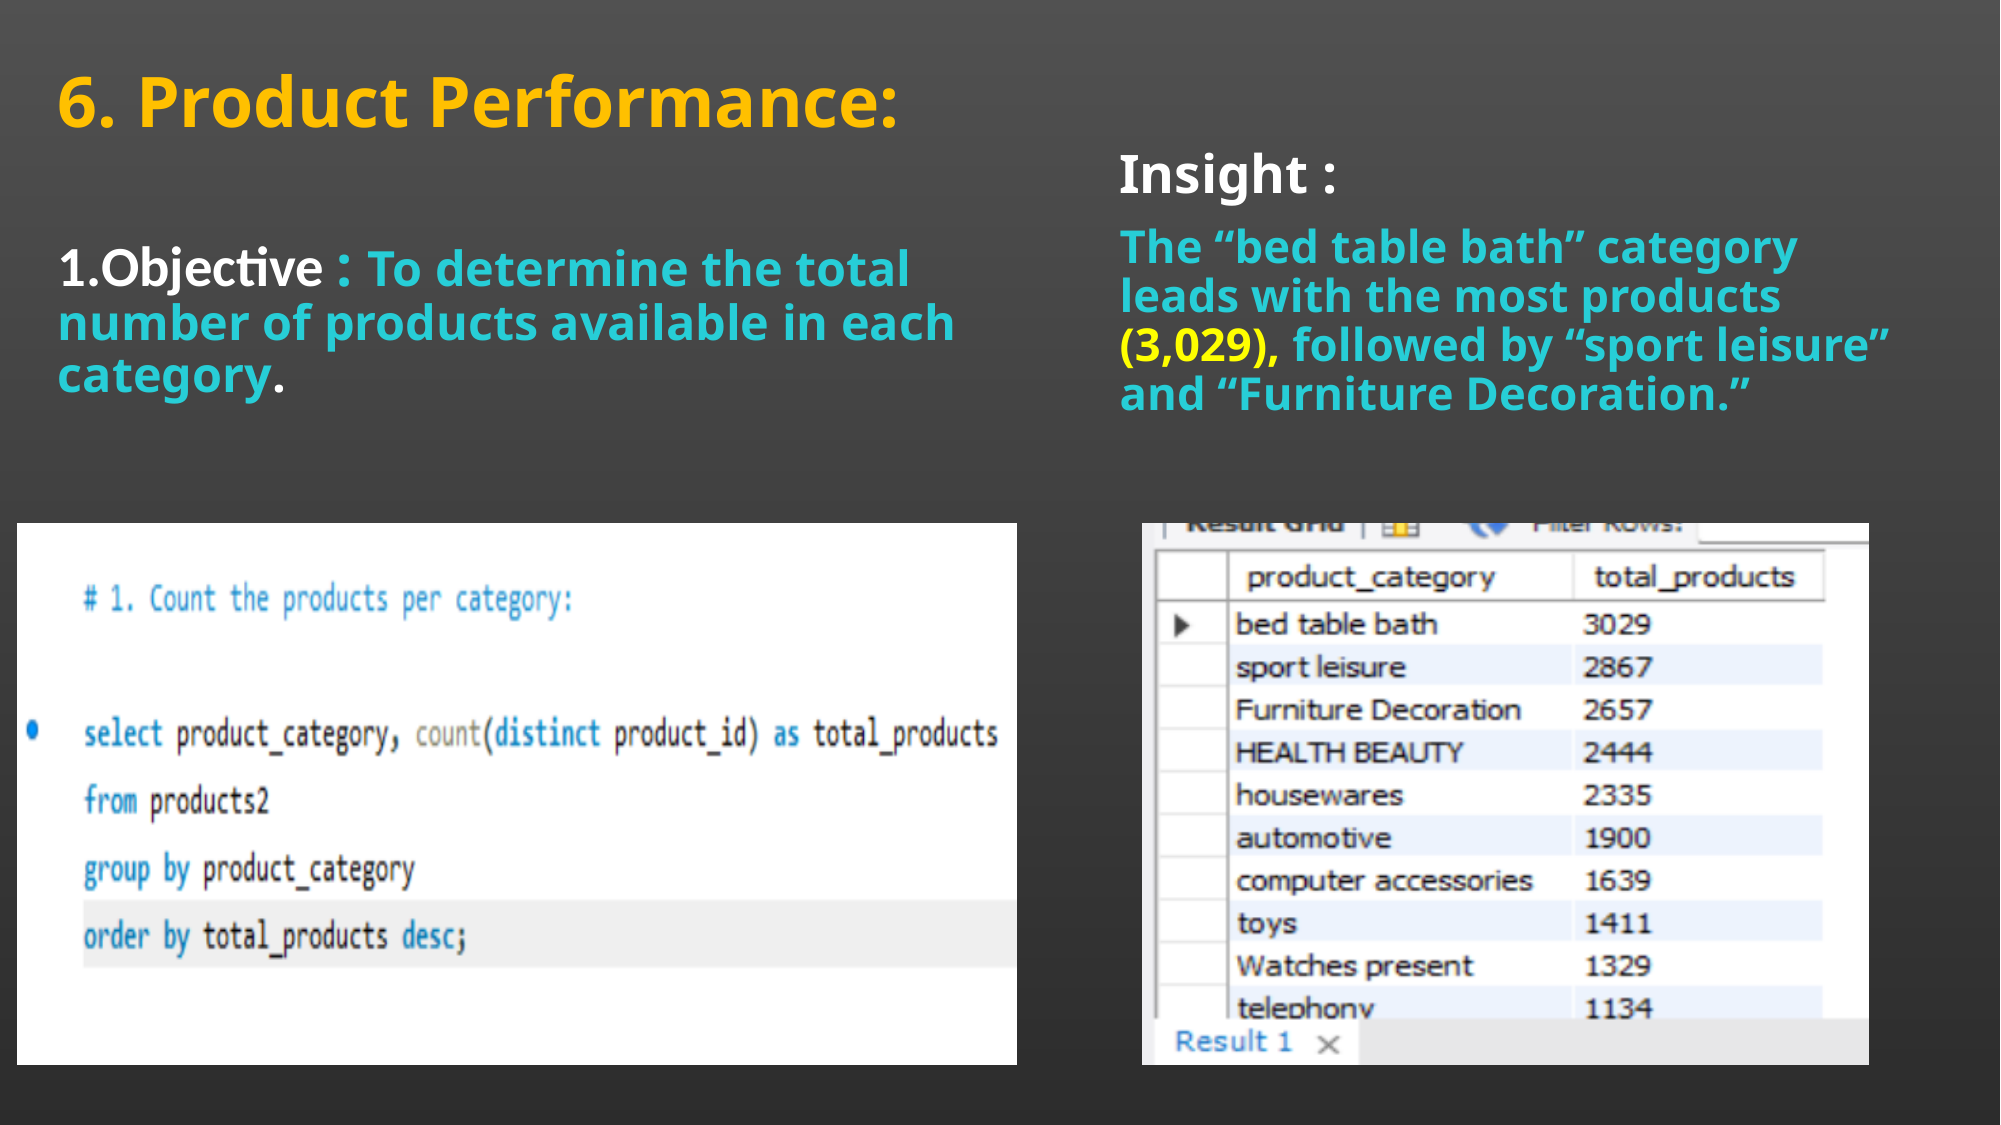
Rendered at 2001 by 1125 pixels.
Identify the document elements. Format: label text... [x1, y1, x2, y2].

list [17, 523, 1017, 1065]
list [1142, 523, 1869, 1065]
list Insight : The “bed table bath” category leads with the most products (3,029), followed by “sport leisure” and “Furniture Decoration.” [1104, 104, 1908, 428]
title 6. Product Performance: [42, 26, 954, 183]
list 1.Objective : To determine the total number of products available in each category. [42, 228, 984, 411]
